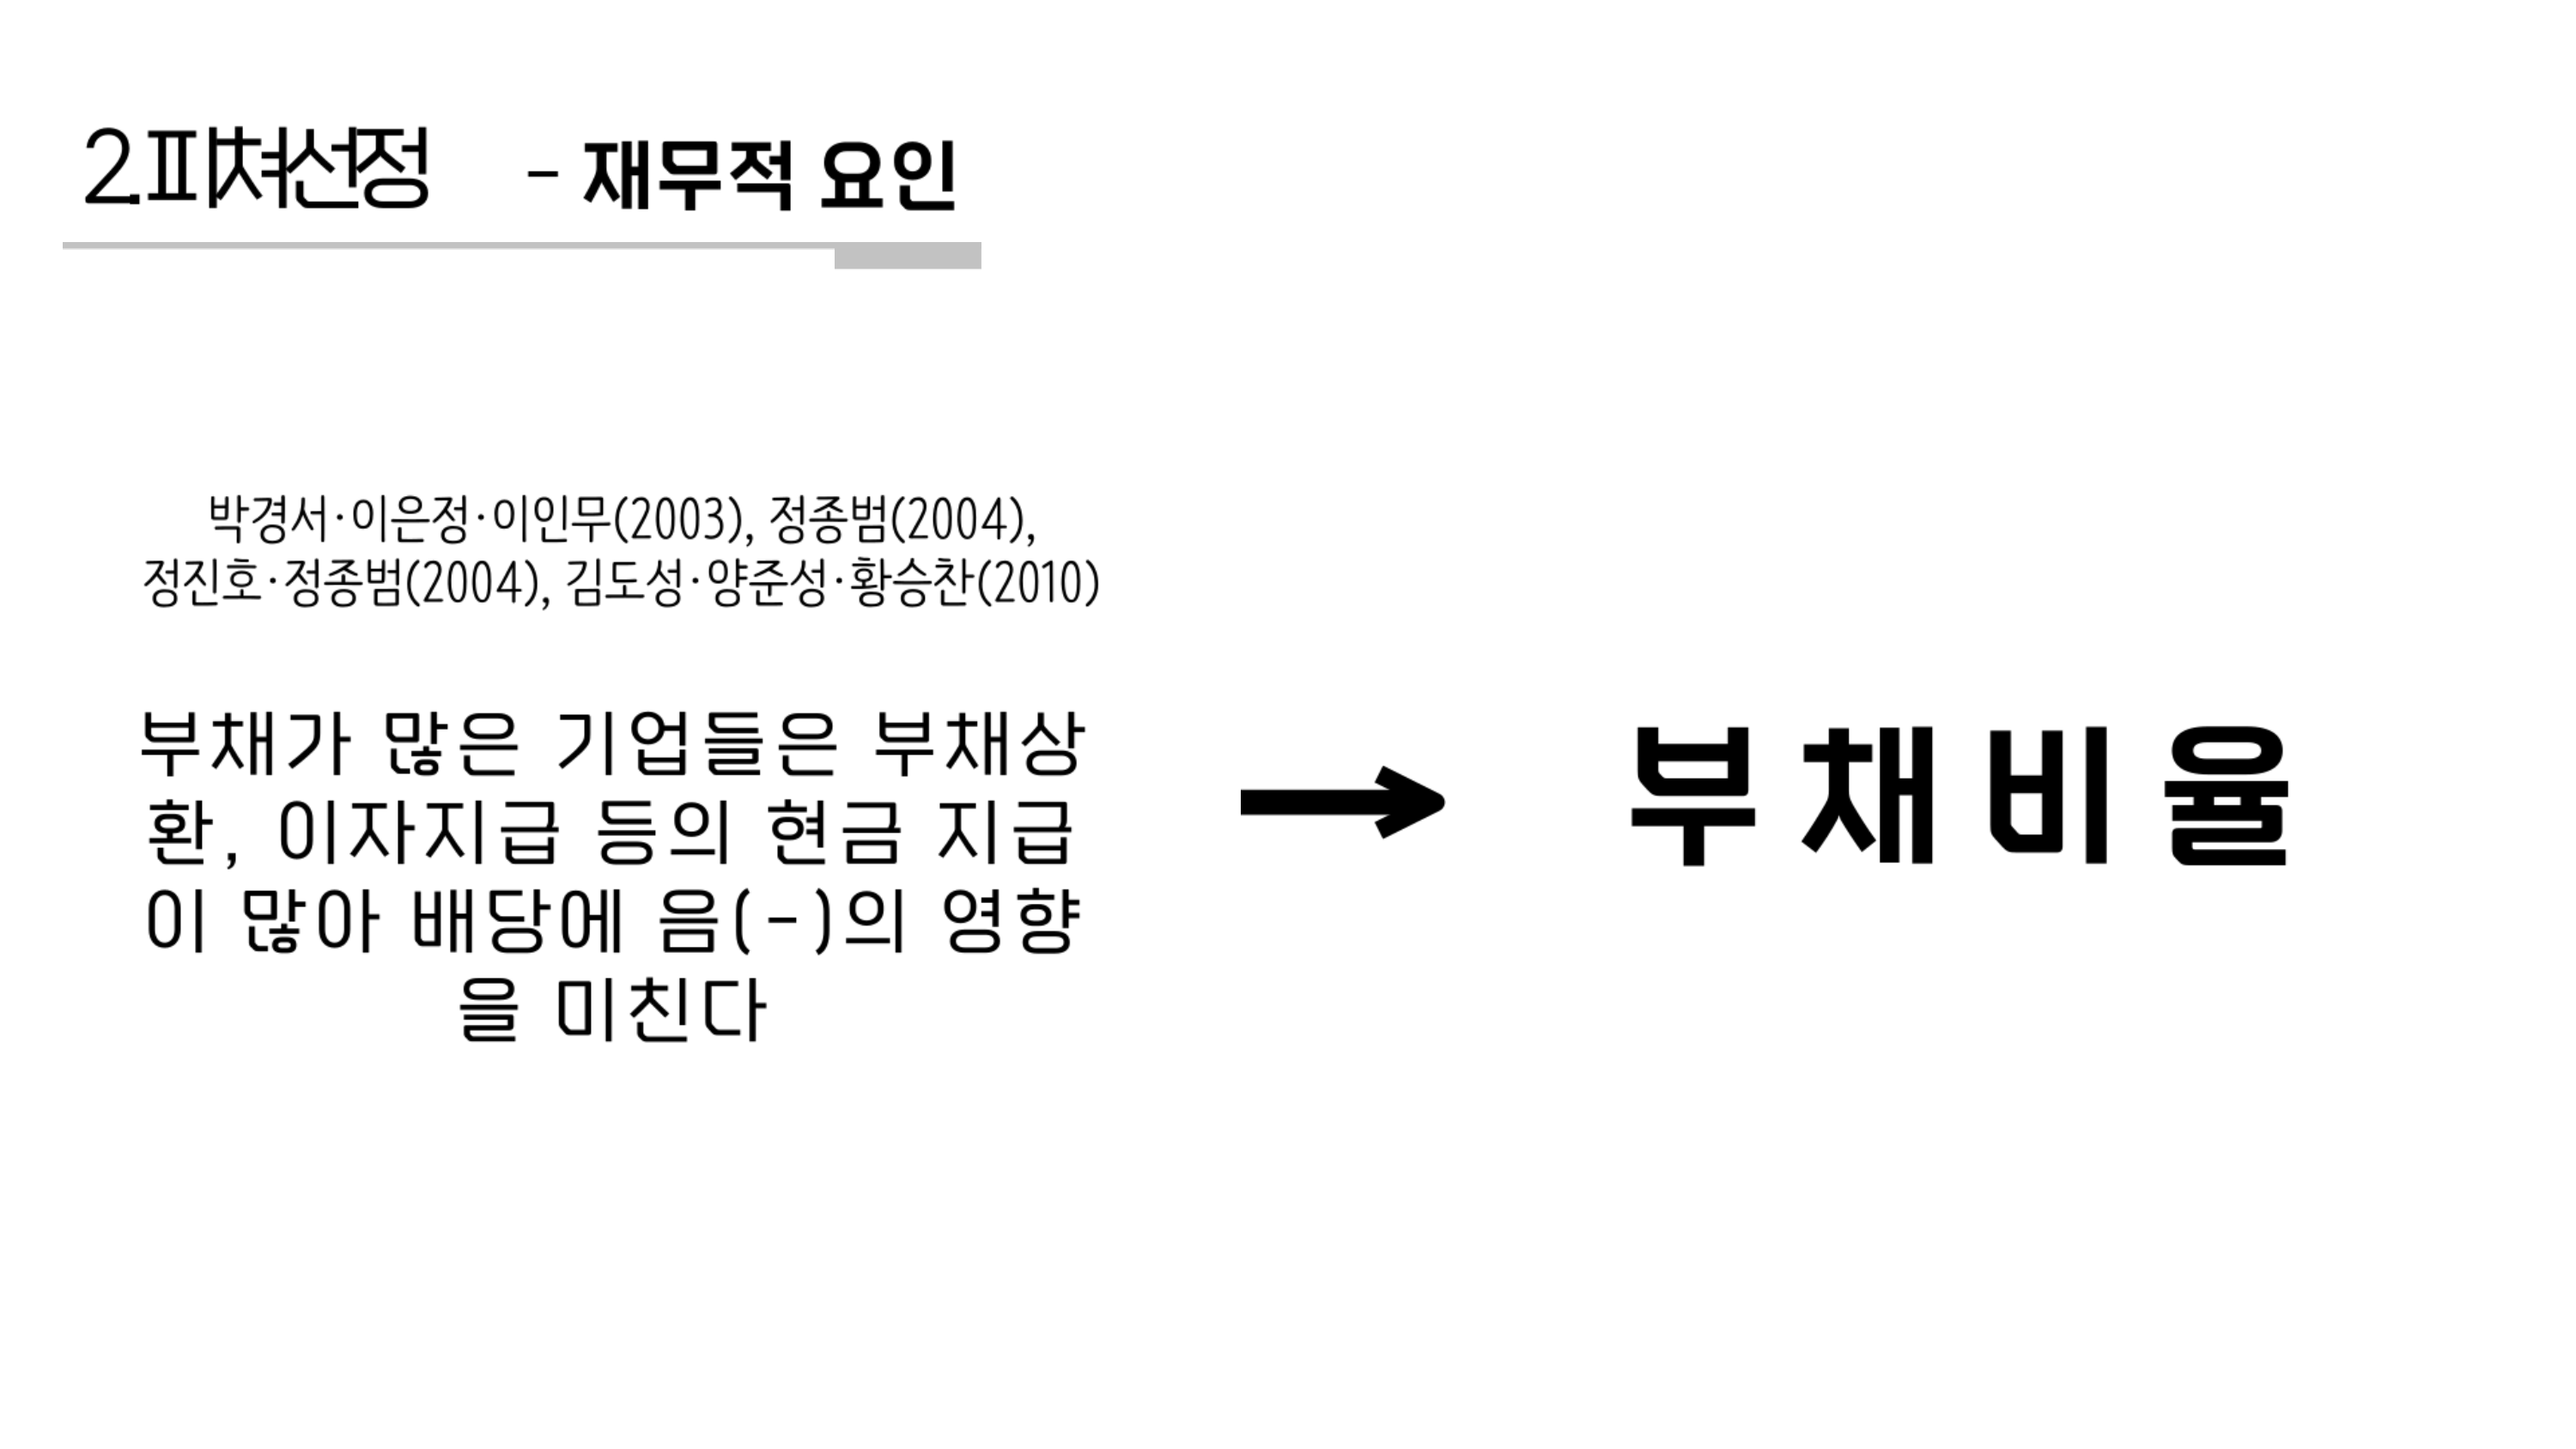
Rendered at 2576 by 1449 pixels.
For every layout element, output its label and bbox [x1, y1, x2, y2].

text_box [63, 242, 981, 251]
picture [1524, 652, 2381, 940]
text_box [1241, 765, 1446, 841]
text_box [834, 246, 981, 270]
picture [112, 680, 1129, 1076]
picture [0, 474, 1127, 636]
picture [67, 80, 1000, 247]
